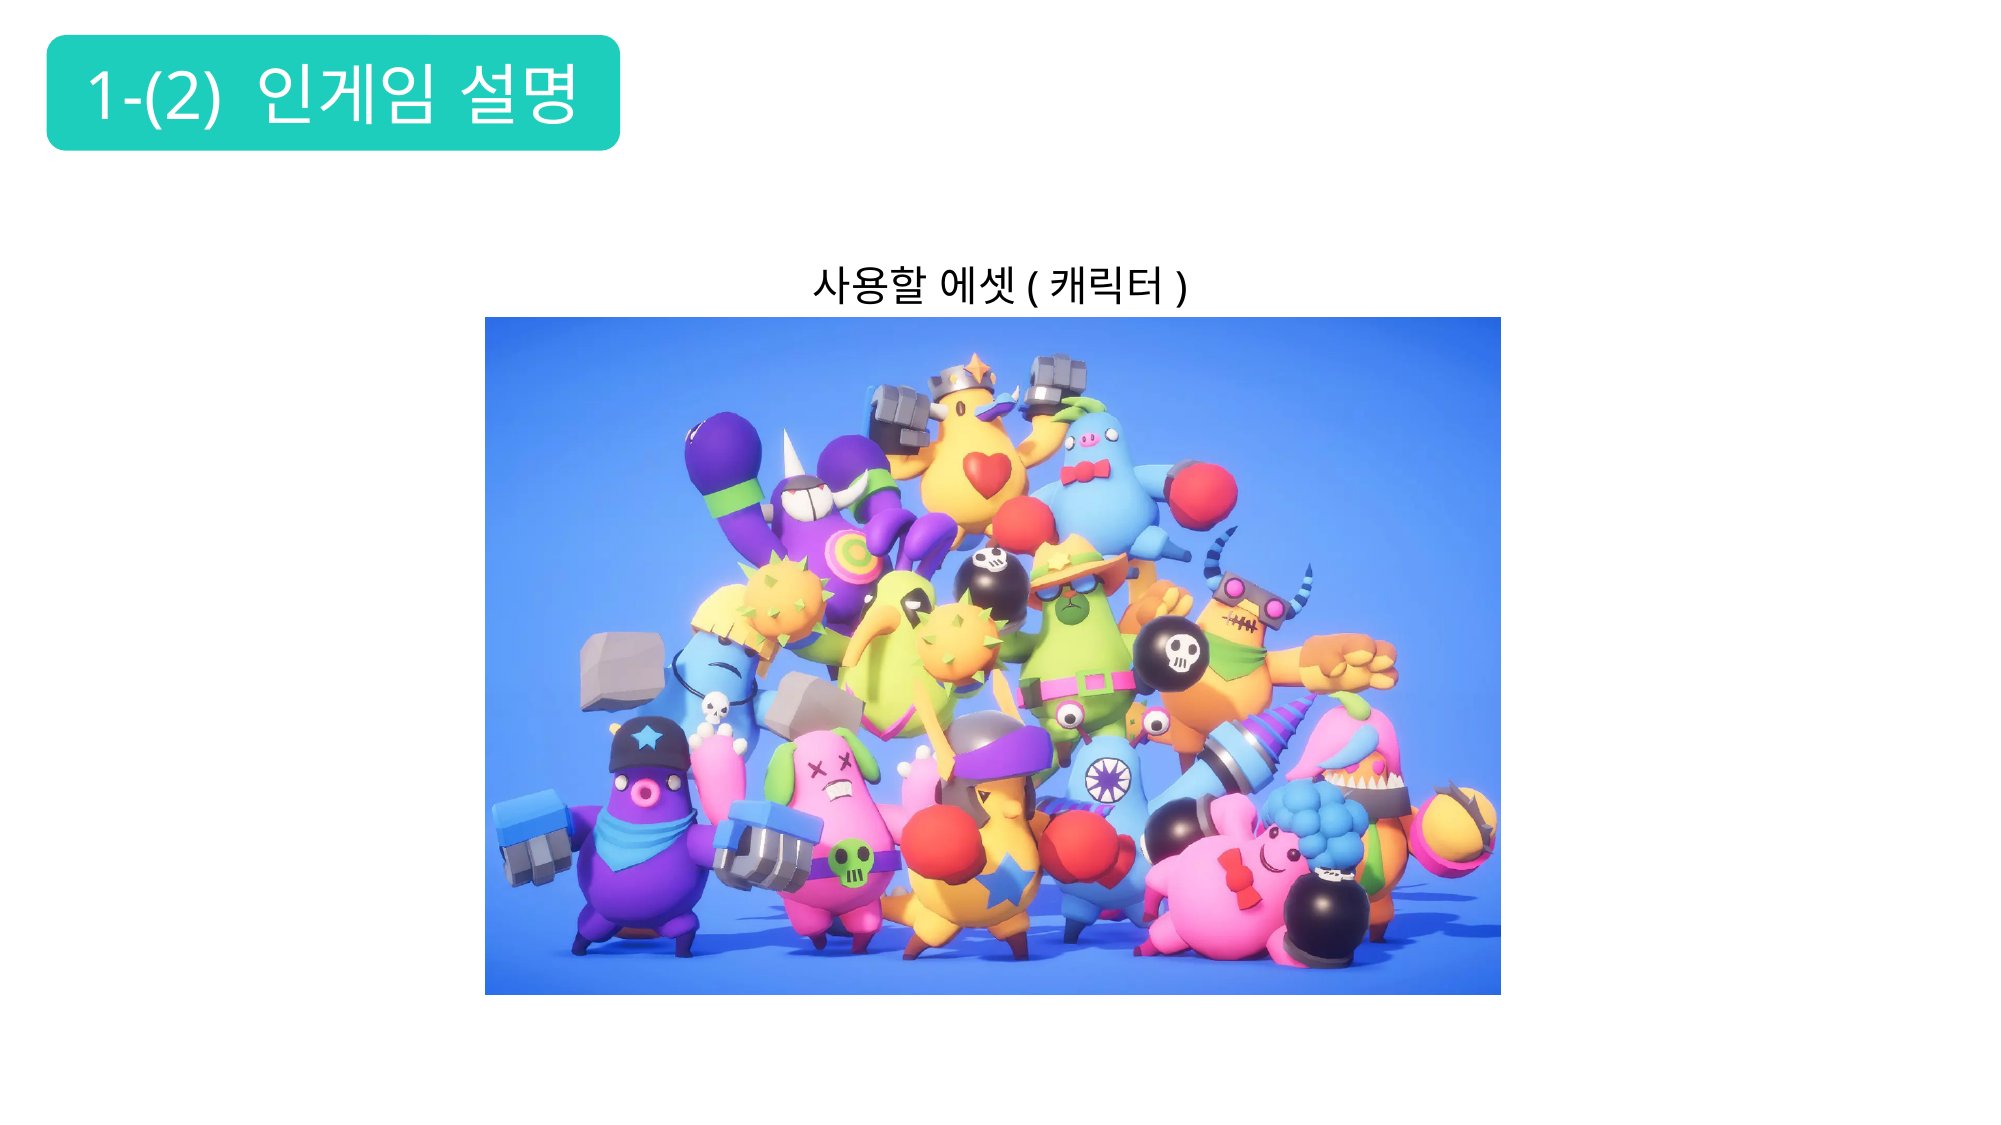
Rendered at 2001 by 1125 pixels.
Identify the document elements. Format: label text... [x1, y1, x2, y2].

picture [485, 317, 1501, 995]
text_box 1-(2) 인게임 설명 [45, 33, 622, 152]
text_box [46, 194, 1940, 1011]
